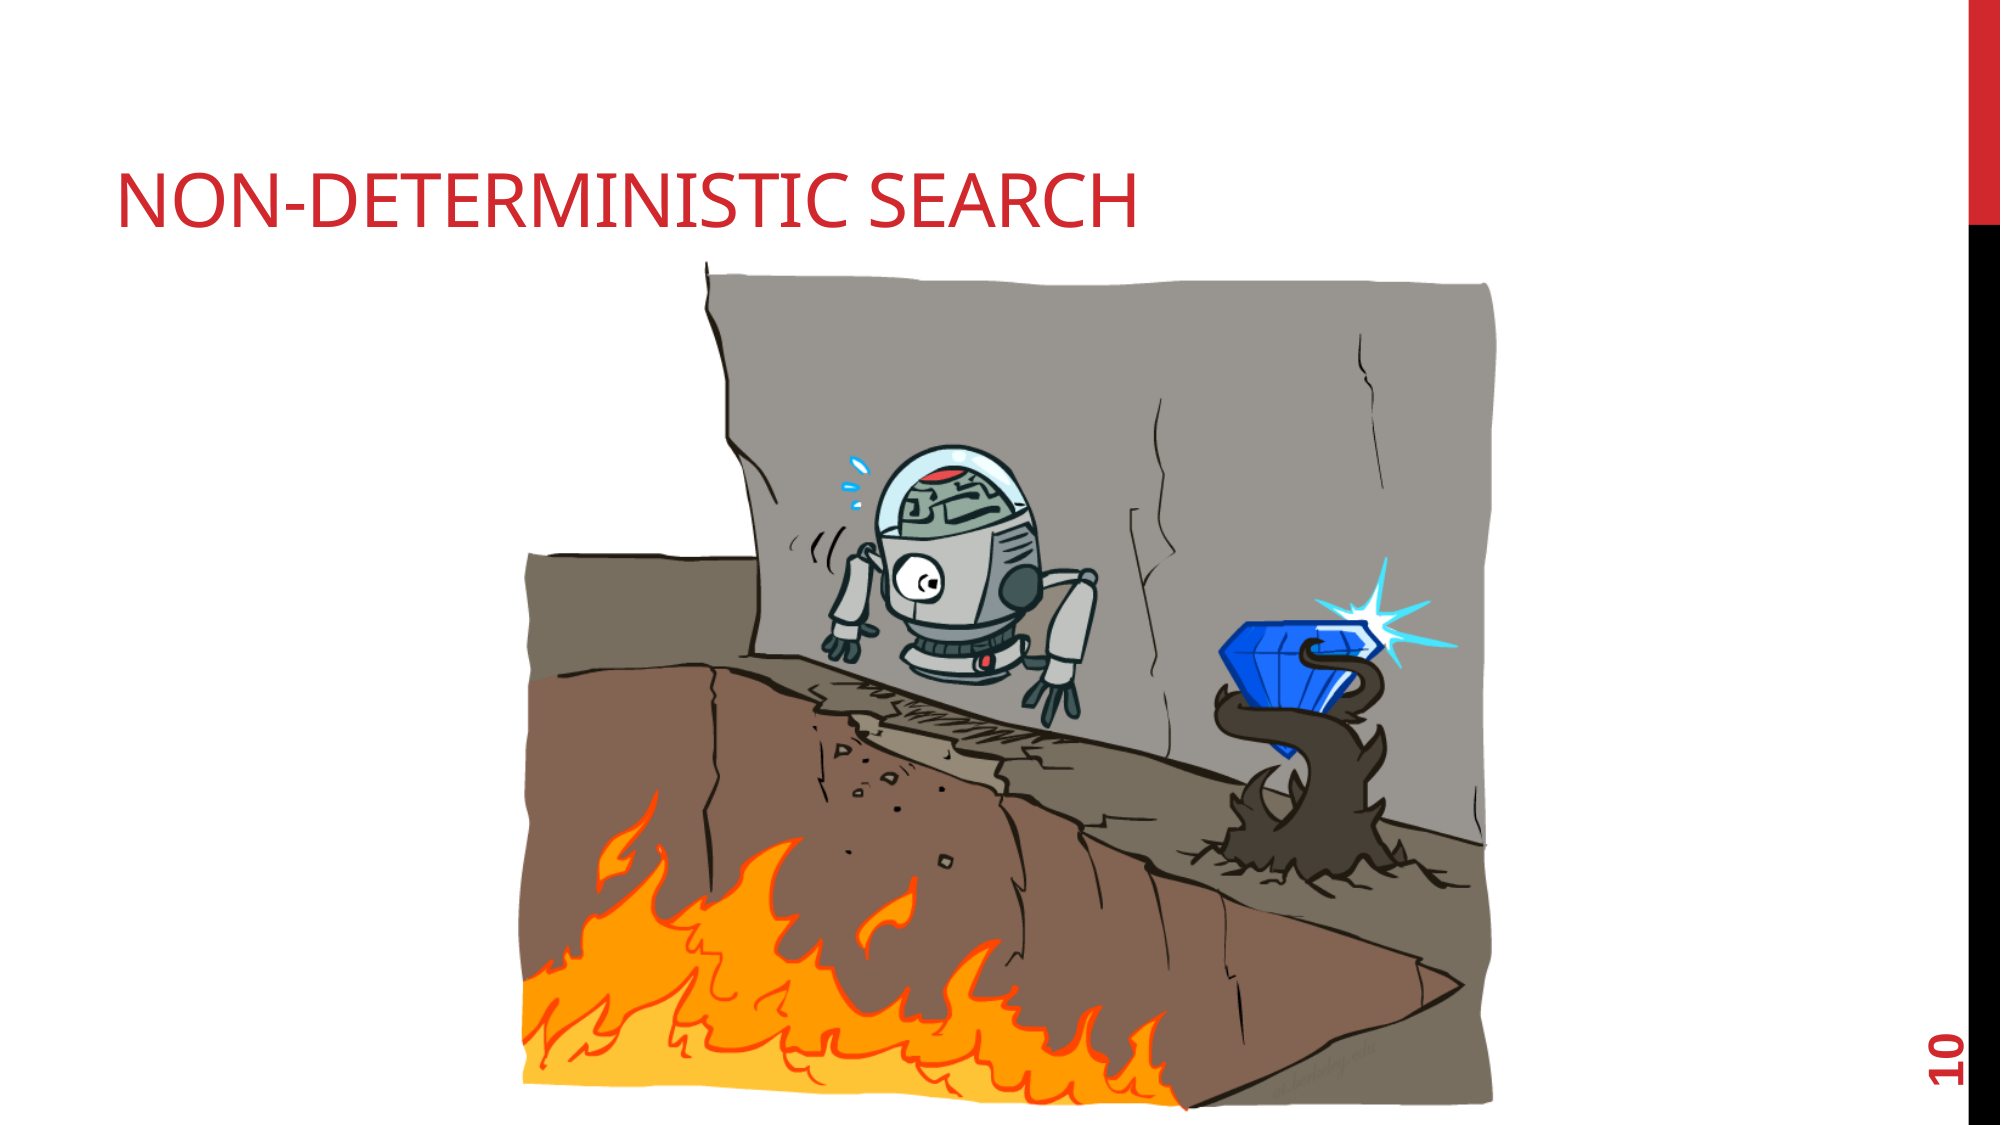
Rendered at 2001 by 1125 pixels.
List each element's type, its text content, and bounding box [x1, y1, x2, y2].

title Non-Deterministic Search [99, 25, 1367, 250]
picture [499, 242, 1510, 1118]
slide_number 10 [1903, 887, 1984, 1104]
